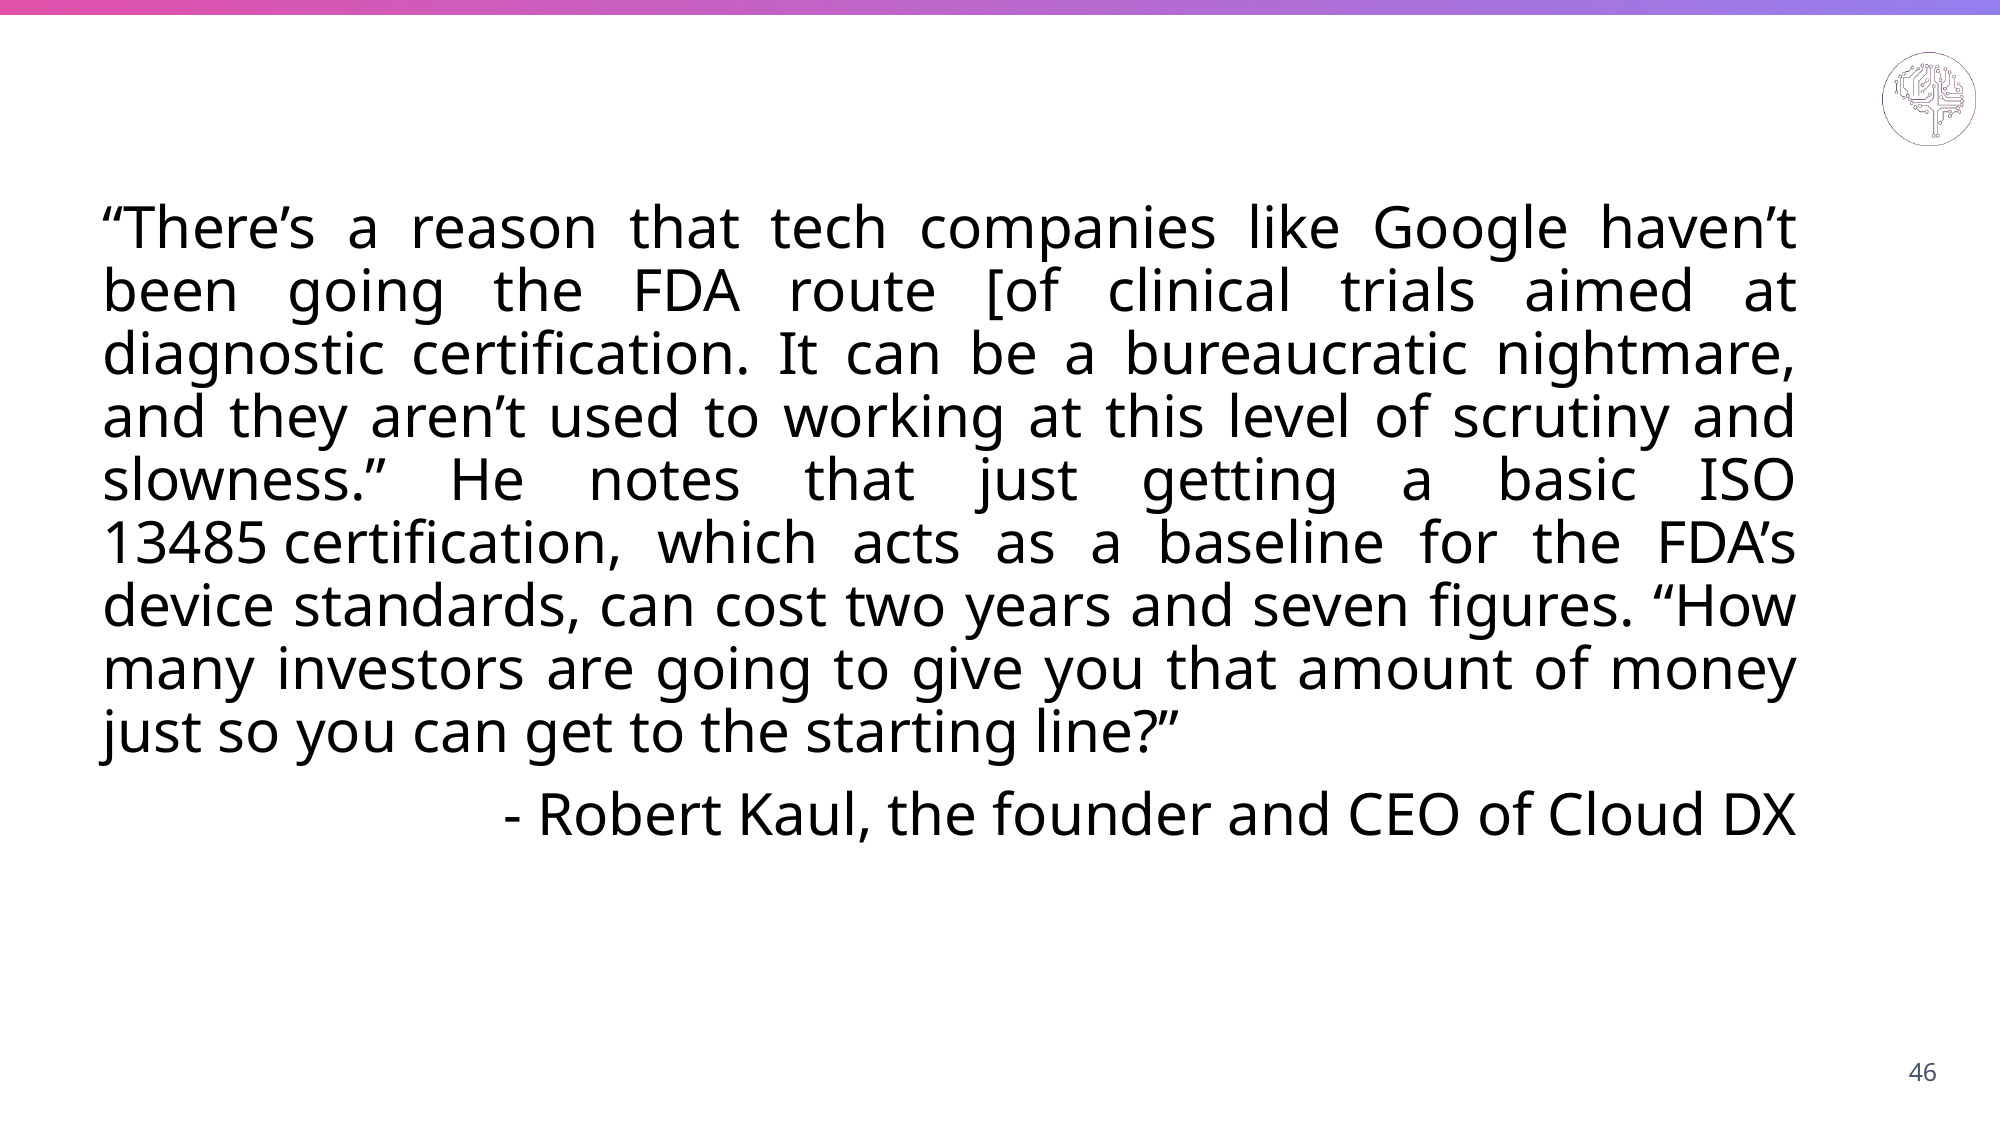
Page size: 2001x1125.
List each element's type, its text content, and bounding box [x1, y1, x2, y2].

picture [0, 0, 2000, 15]
list “There’s a reason that tech companies like Google haven’t been going the FDA route [of clinical trials aimed at diagnostic certification. It can be a bureaucratic nightmare, and they aren’t used to working at this level of scrutiny and slowness.” He notes that just getting a basic ISO 13485 certification, which acts as a baseline for the FDA’s device standards, can cost two years and seven figures. “How many investors are going to give you that amount of money just so you can get to the starting line?” - Robert Kaul, the founder and CEO of Cloud DX [87, 190, 1813, 905]
picture [1882, 52, 1976, 146]
